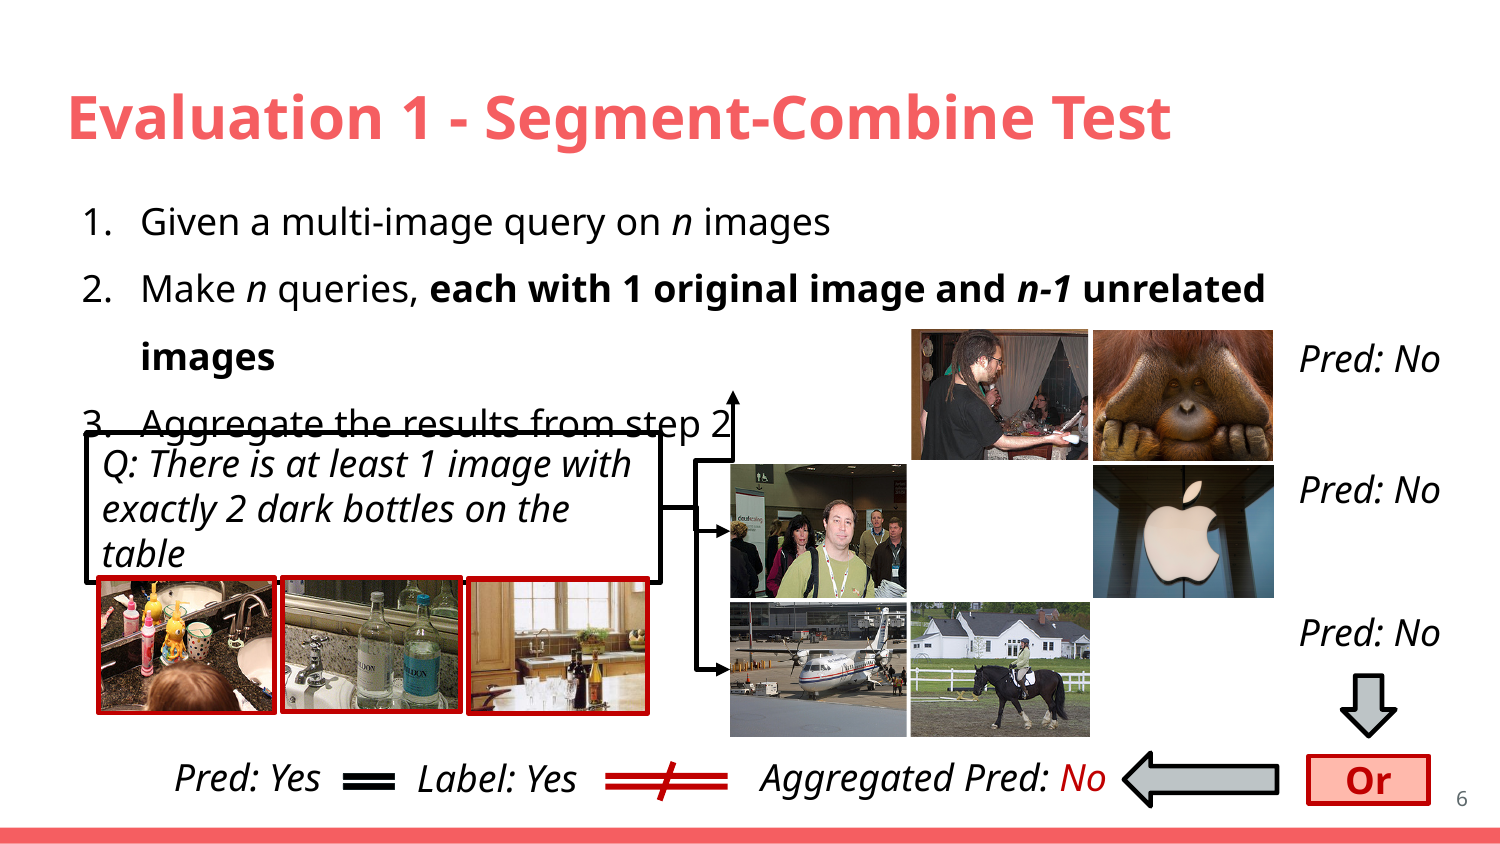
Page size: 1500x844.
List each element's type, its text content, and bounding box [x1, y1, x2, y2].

text_box [1122, 750, 1280, 809]
text_box [603, 759, 730, 804]
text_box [643, 441, 785, 480]
title Evaluation 1 - Segment-Combine Test [51, 64, 1449, 167]
picture [100, 579, 273, 711]
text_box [729, 328, 1274, 737]
text_box Or [1307, 754, 1431, 805]
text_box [660, 487, 731, 670]
text_box [1339, 673, 1398, 739]
text_box [341, 771, 396, 791]
text_box Pred: Yes [159, 746, 349, 807]
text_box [1283, 327, 1459, 662]
text_box Q: There is at least 1 image with exactly 2 dark bottles on the table [86, 432, 661, 583]
text_box Given a multi-image query on n images Make n queries, each with 1 original image and n-1 unrelated images Aggregate the results from step 2 [50, 160, 1393, 461]
text_box Label: Yes [402, 747, 597, 844]
slide_number 6 [1392, 767, 1483, 833]
text_box Aggregated Pred: No [746, 746, 1122, 807]
picture [284, 579, 459, 710]
picture [470, 579, 646, 712]
